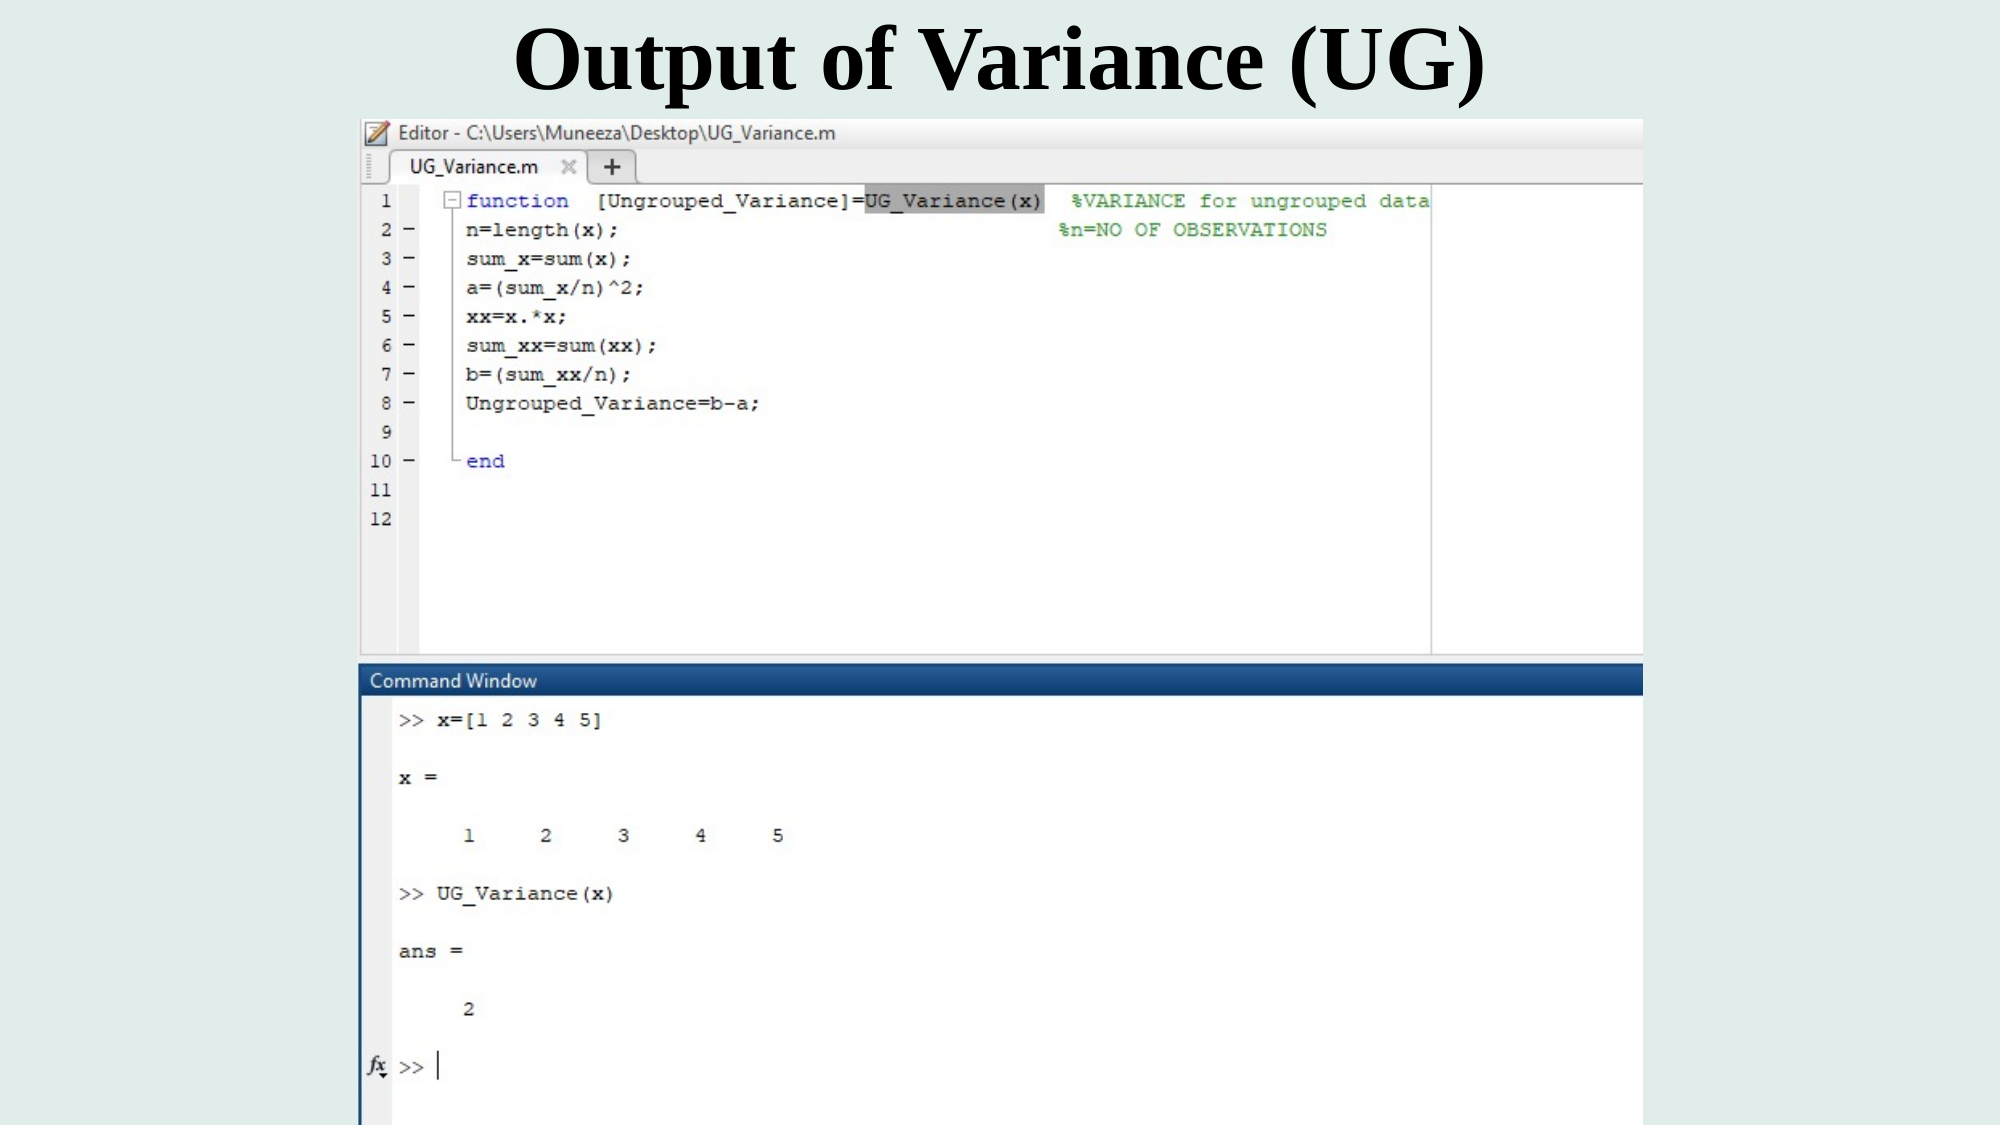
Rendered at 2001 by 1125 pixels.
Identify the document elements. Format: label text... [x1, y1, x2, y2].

title Output of Variance (UG) [341, 0, 1659, 121]
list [357, 119, 1643, 1125]
